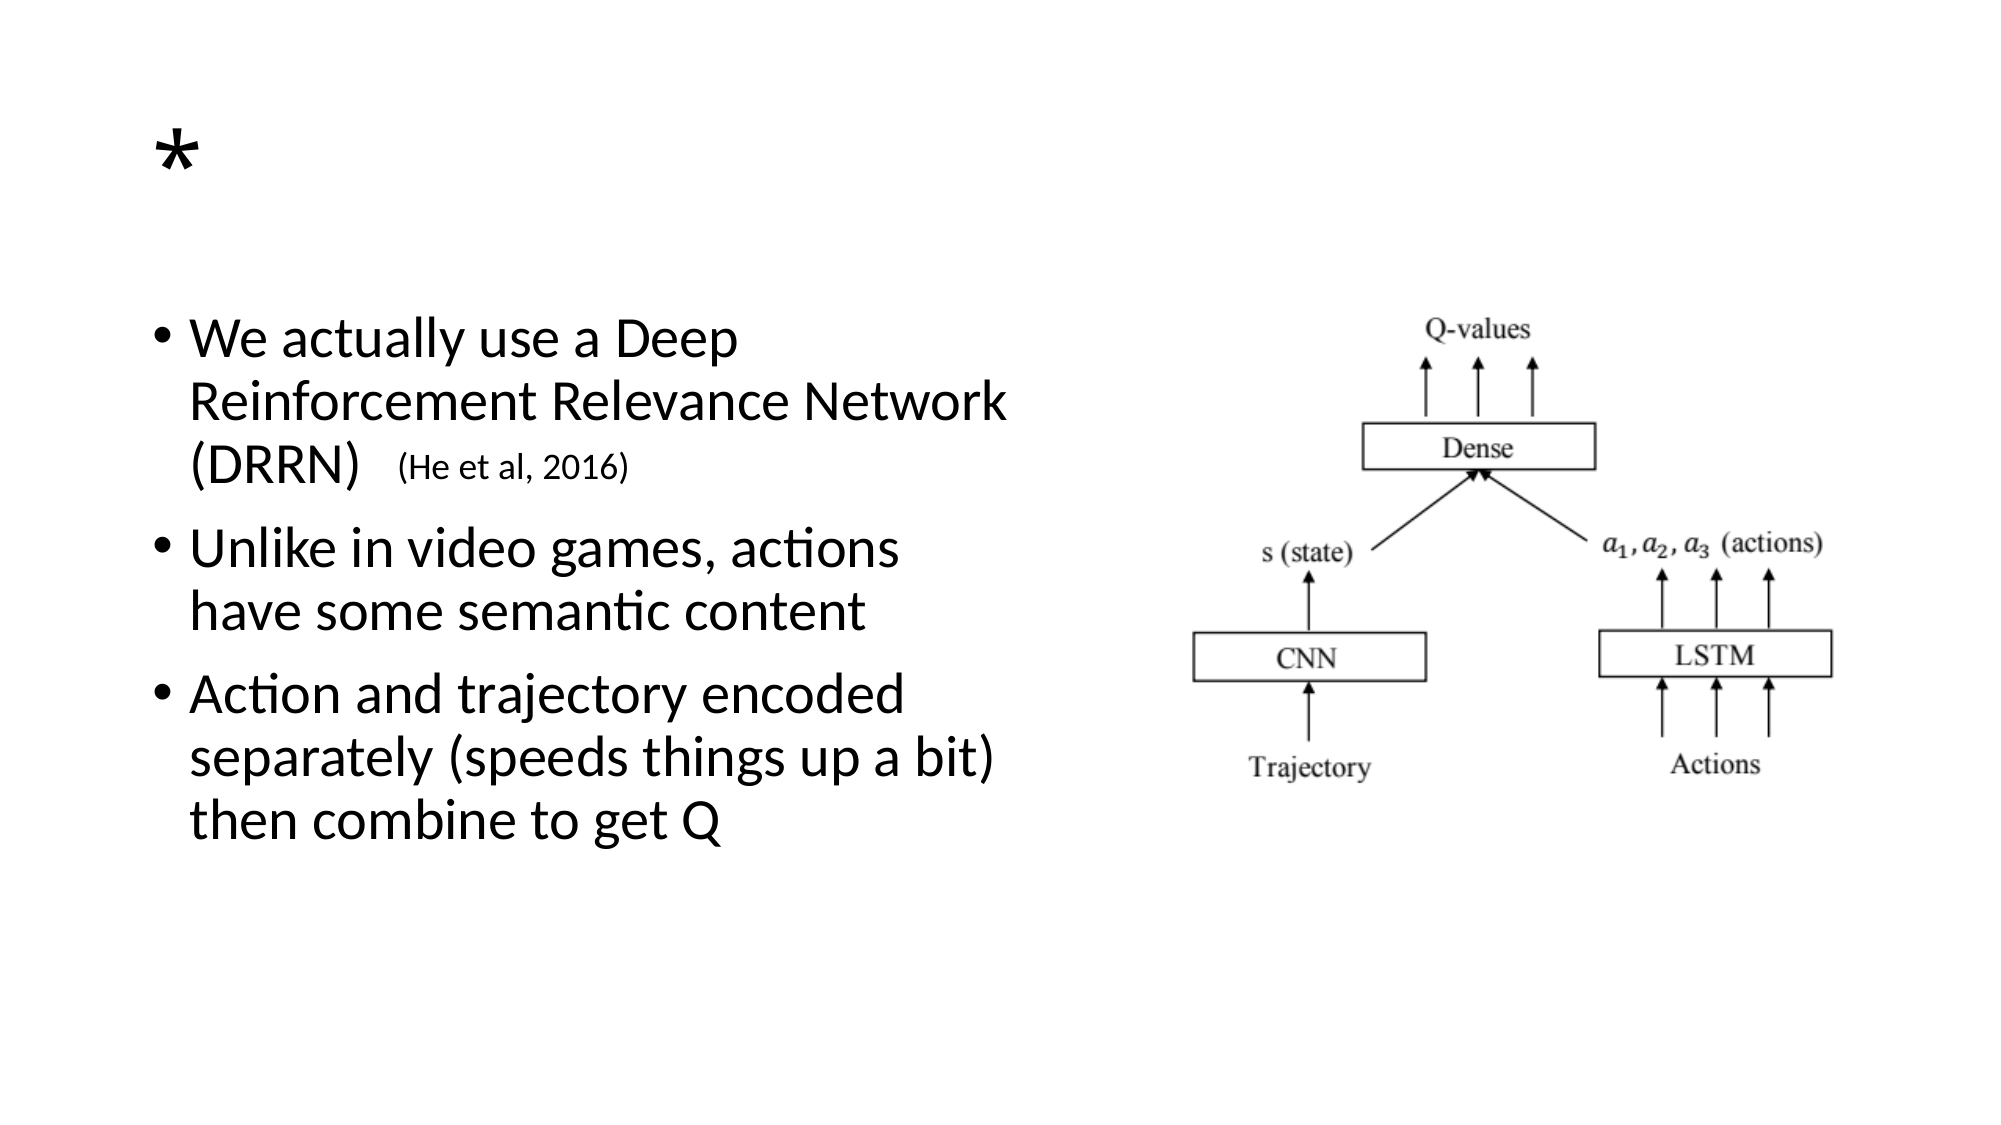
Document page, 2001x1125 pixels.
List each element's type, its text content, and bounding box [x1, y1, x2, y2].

title * [137, 59, 1863, 278]
list We actually use a Deep Reinforcement Relevance Network (DRRN) Unlike in video games, actions have some semantic content Action and trajectory encoded separately (speeds things up a bit) then combine to get Q [137, 299, 1033, 1014]
picture [1164, 299, 1972, 787]
text_box (He et al, 2016) [382, 434, 654, 495]
